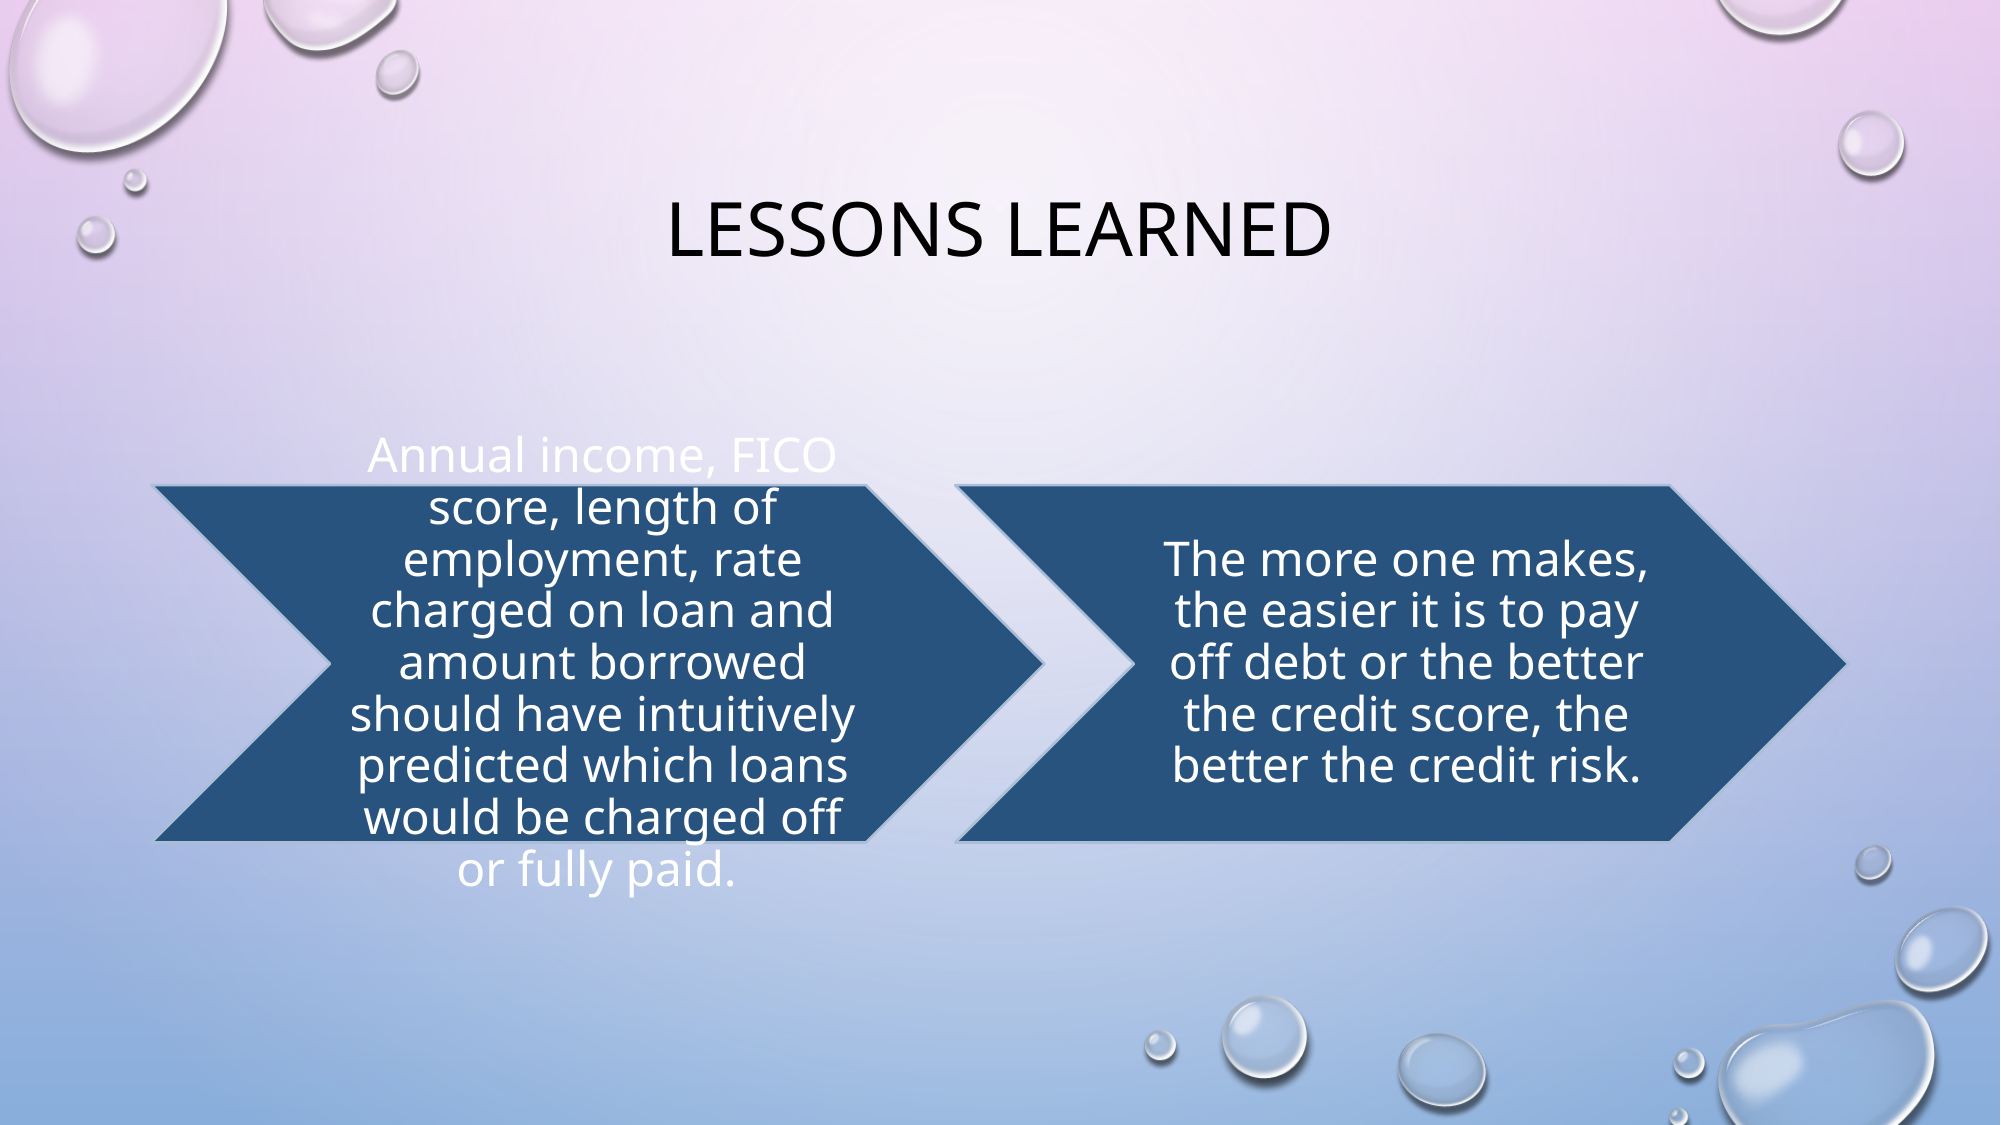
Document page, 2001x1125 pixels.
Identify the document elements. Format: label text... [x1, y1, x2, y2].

picture [0, 0, 2000, 1125]
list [149, 415, 1851, 913]
title Lessons learned [149, 101, 1851, 364]
